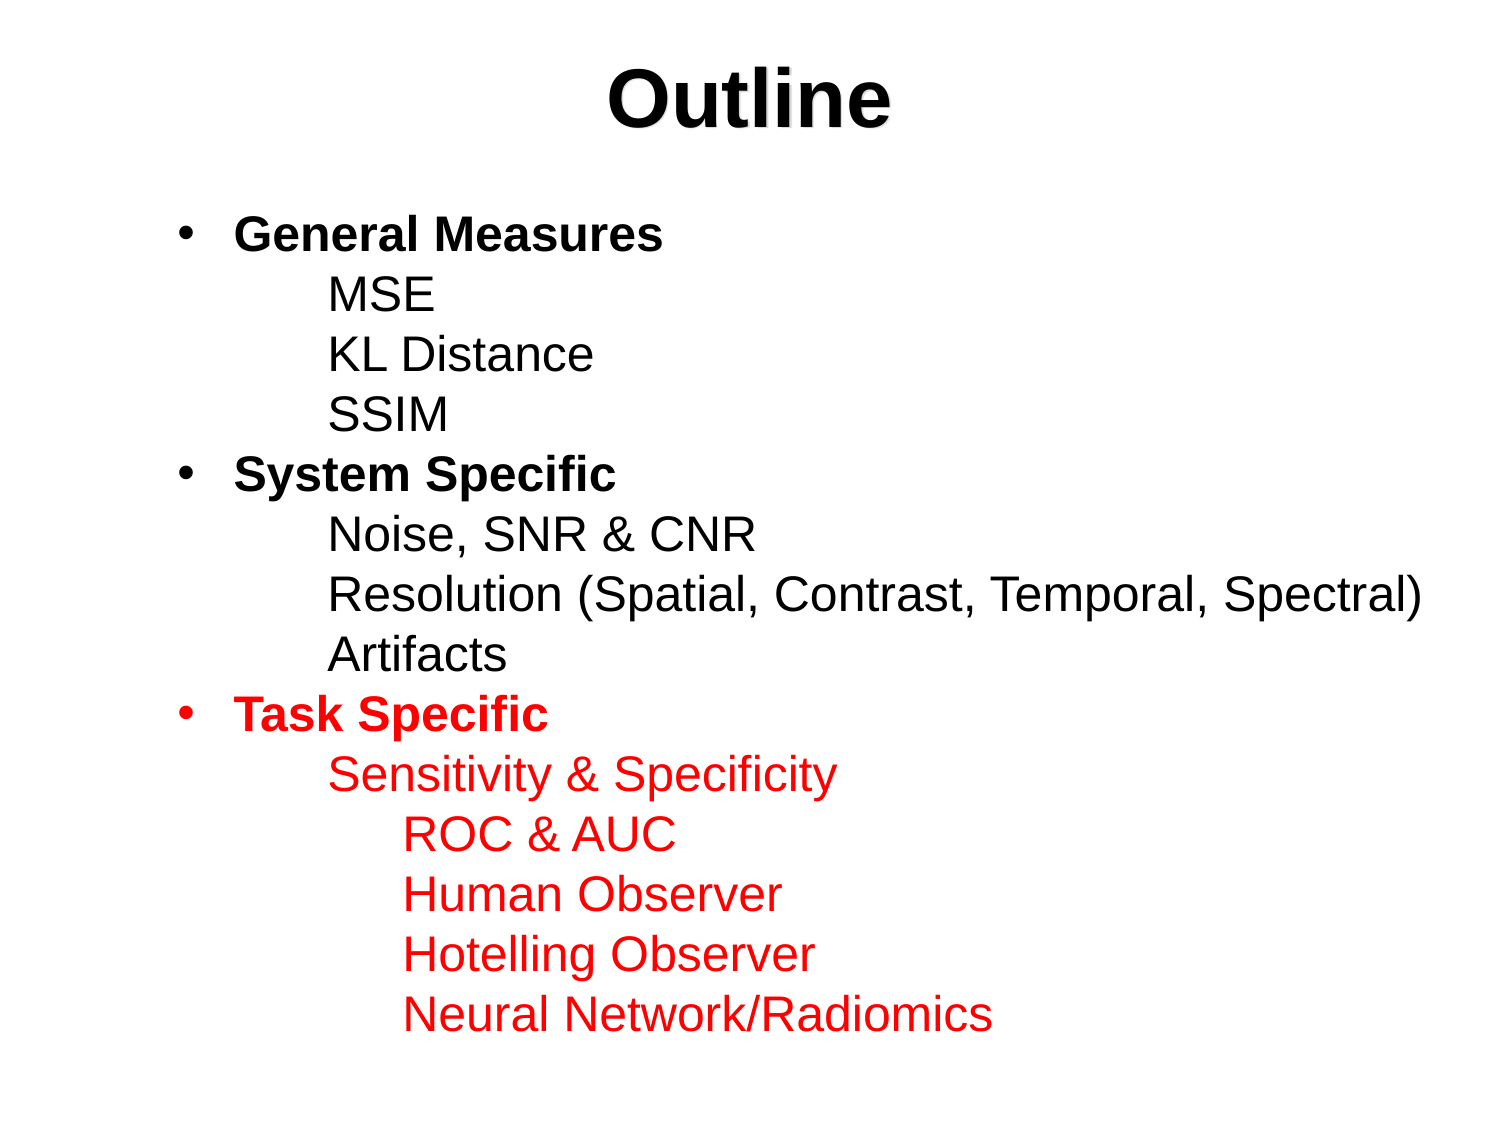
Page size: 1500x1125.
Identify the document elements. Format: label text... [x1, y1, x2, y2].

title Outline [24, 24, 1476, 163]
text_box General Measures MSE KL Distance SSIM System Specific Noise, SNR & CNR Resolution (Spatial, Contrast, Temporal, Spectral) Artifacts Task Specific Sensitivity & Specificity ROC & AUC Human Observer Hotelling Observer Neural Network/Radiomics [162, 194, 1439, 1050]
